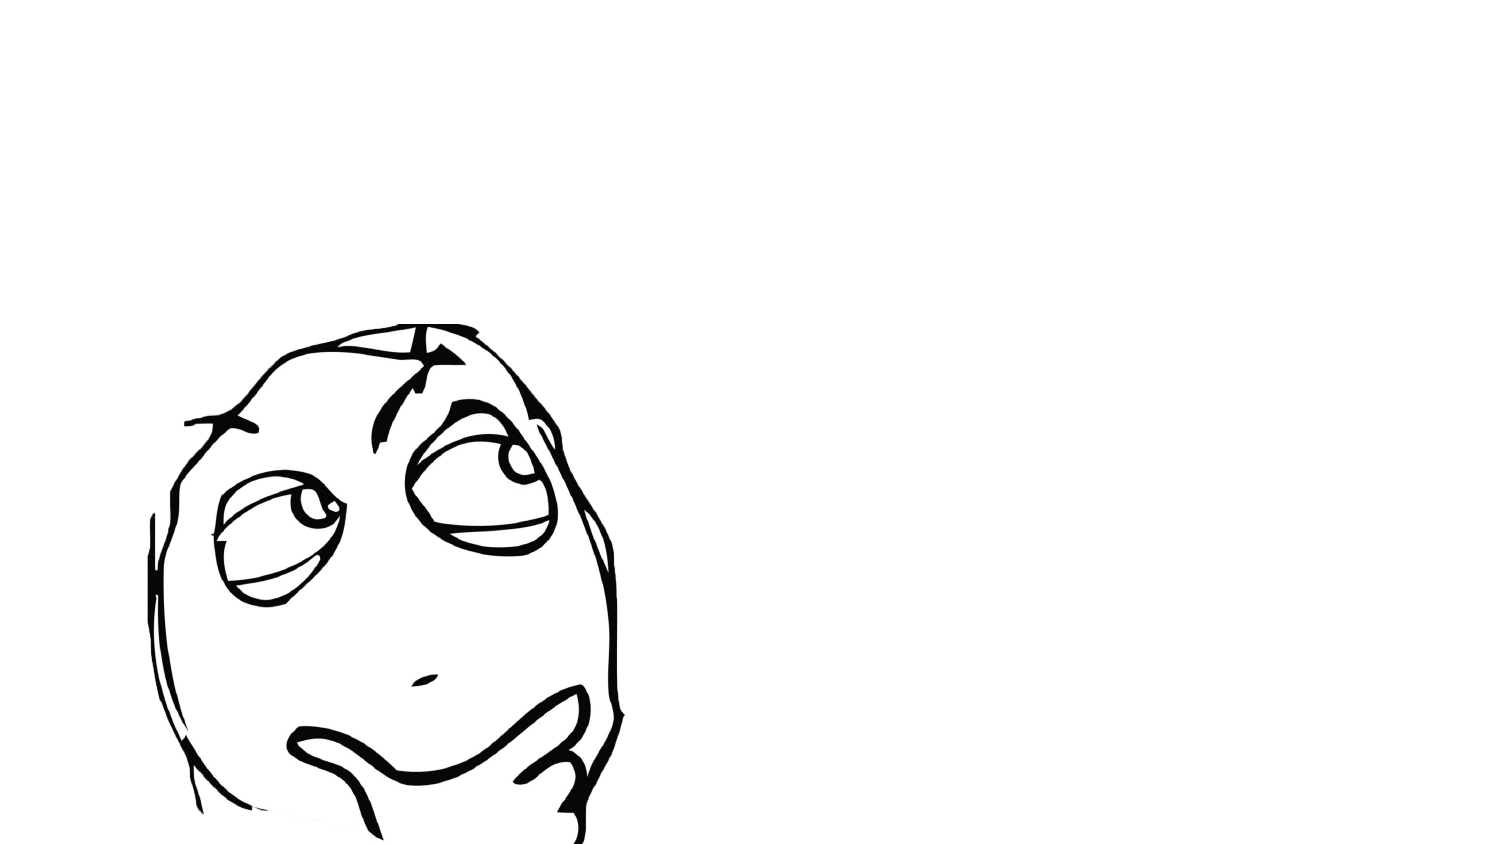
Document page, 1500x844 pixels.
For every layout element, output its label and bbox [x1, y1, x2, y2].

picture [144, 324, 626, 844]
